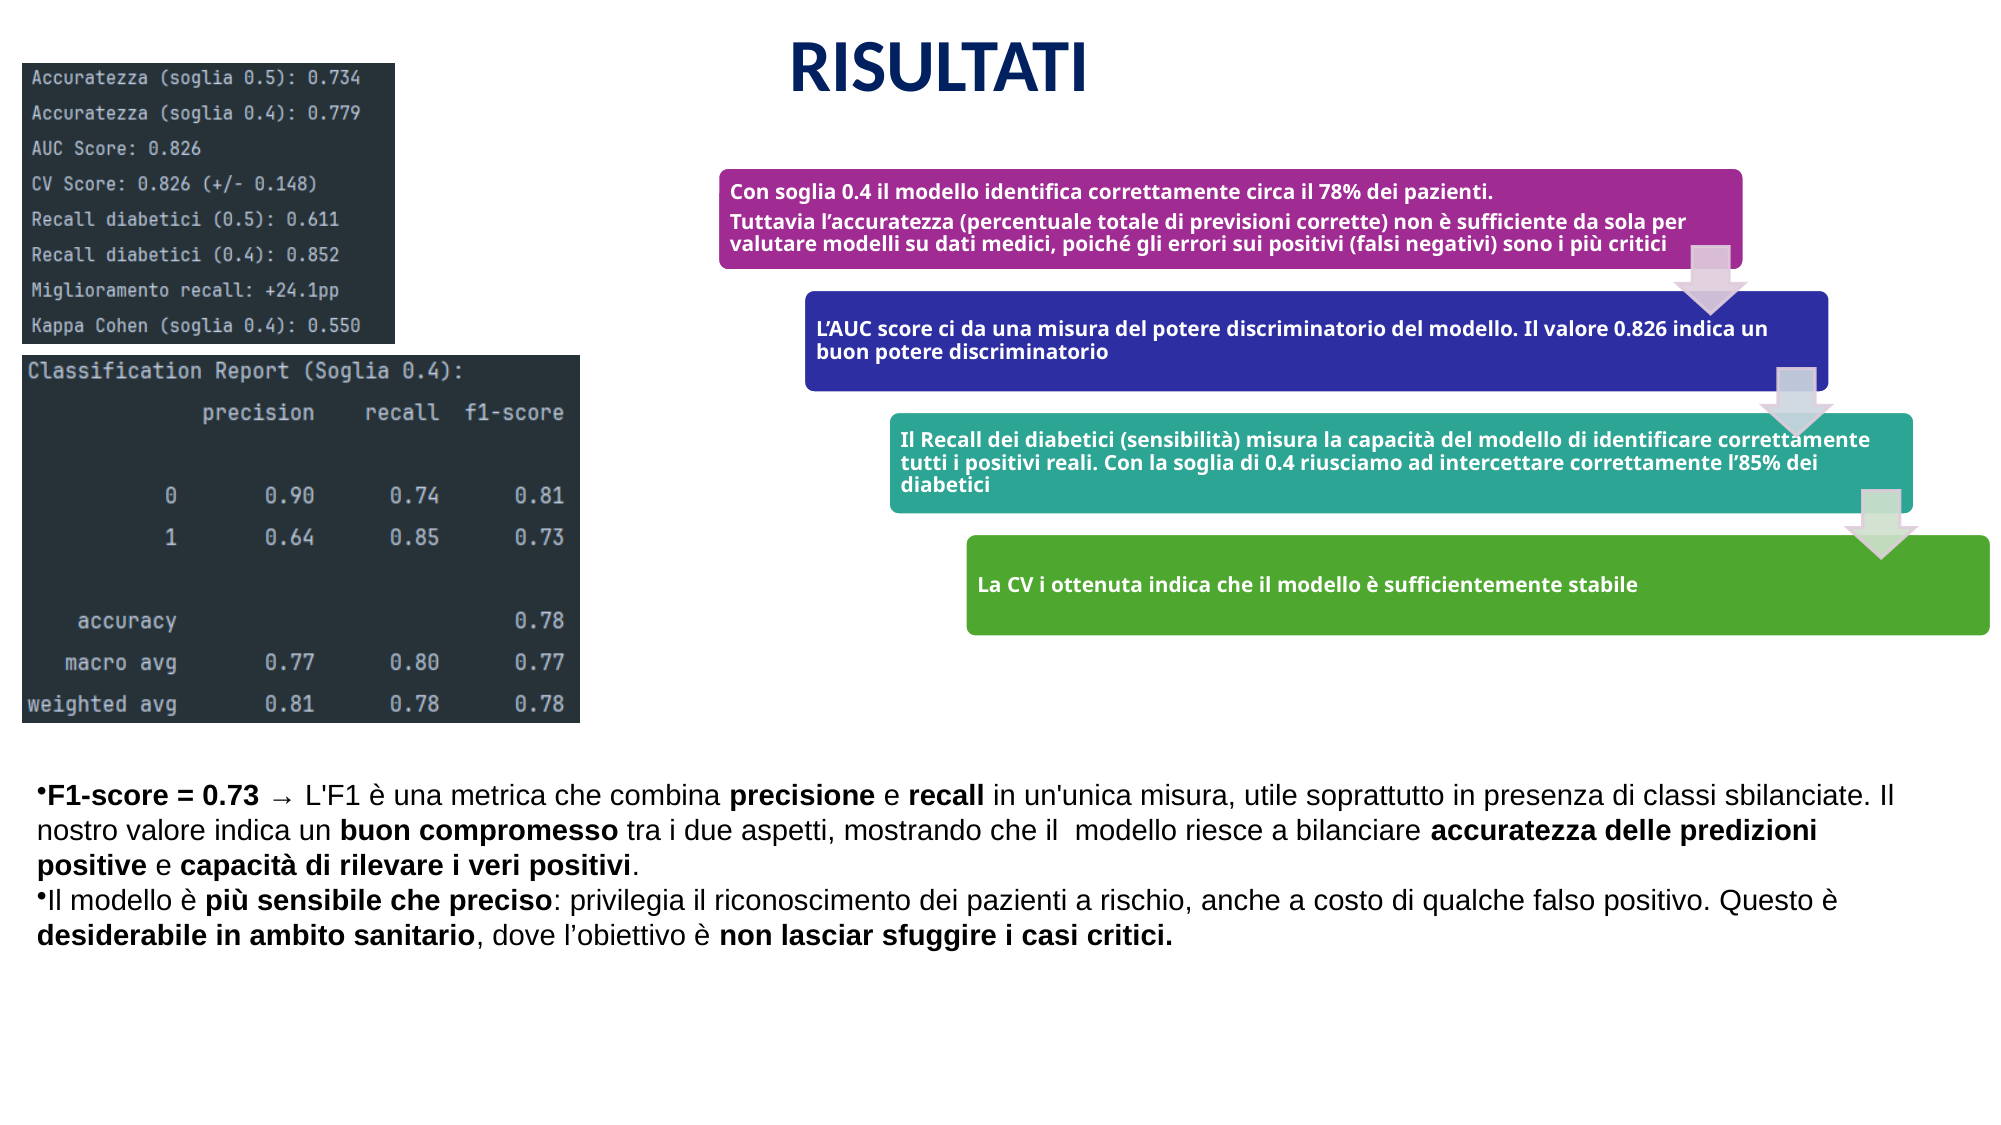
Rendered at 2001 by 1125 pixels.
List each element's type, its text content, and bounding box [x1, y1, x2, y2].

title RISULTATI [137, 0, 1742, 135]
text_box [717, 166, 2000, 638]
picture [21, 62, 396, 345]
picture [21, 354, 580, 724]
text_box F1-score = 0.73 → L'F1 è una metrica che combina precisione e recall in un'unica misura, utile soprattutto in presenza di classi sbilanciate. Il nostro valore indica un buon compromesso tra i due aspetti, mostrando che il modello riesce a bilanciare accuratezza delle predizioni positive e capacità di rilevare i veri positivi. Il modello è più sensibile che preciso: privilegia il riconoscimento dei pazienti a rischio, anche a costo di qualche falso positivo. Questo è desiderabile in ambito sanitario, dove l’obiettivo è non lasciar sfuggire i casi critici. [22, 769, 1939, 1004]
